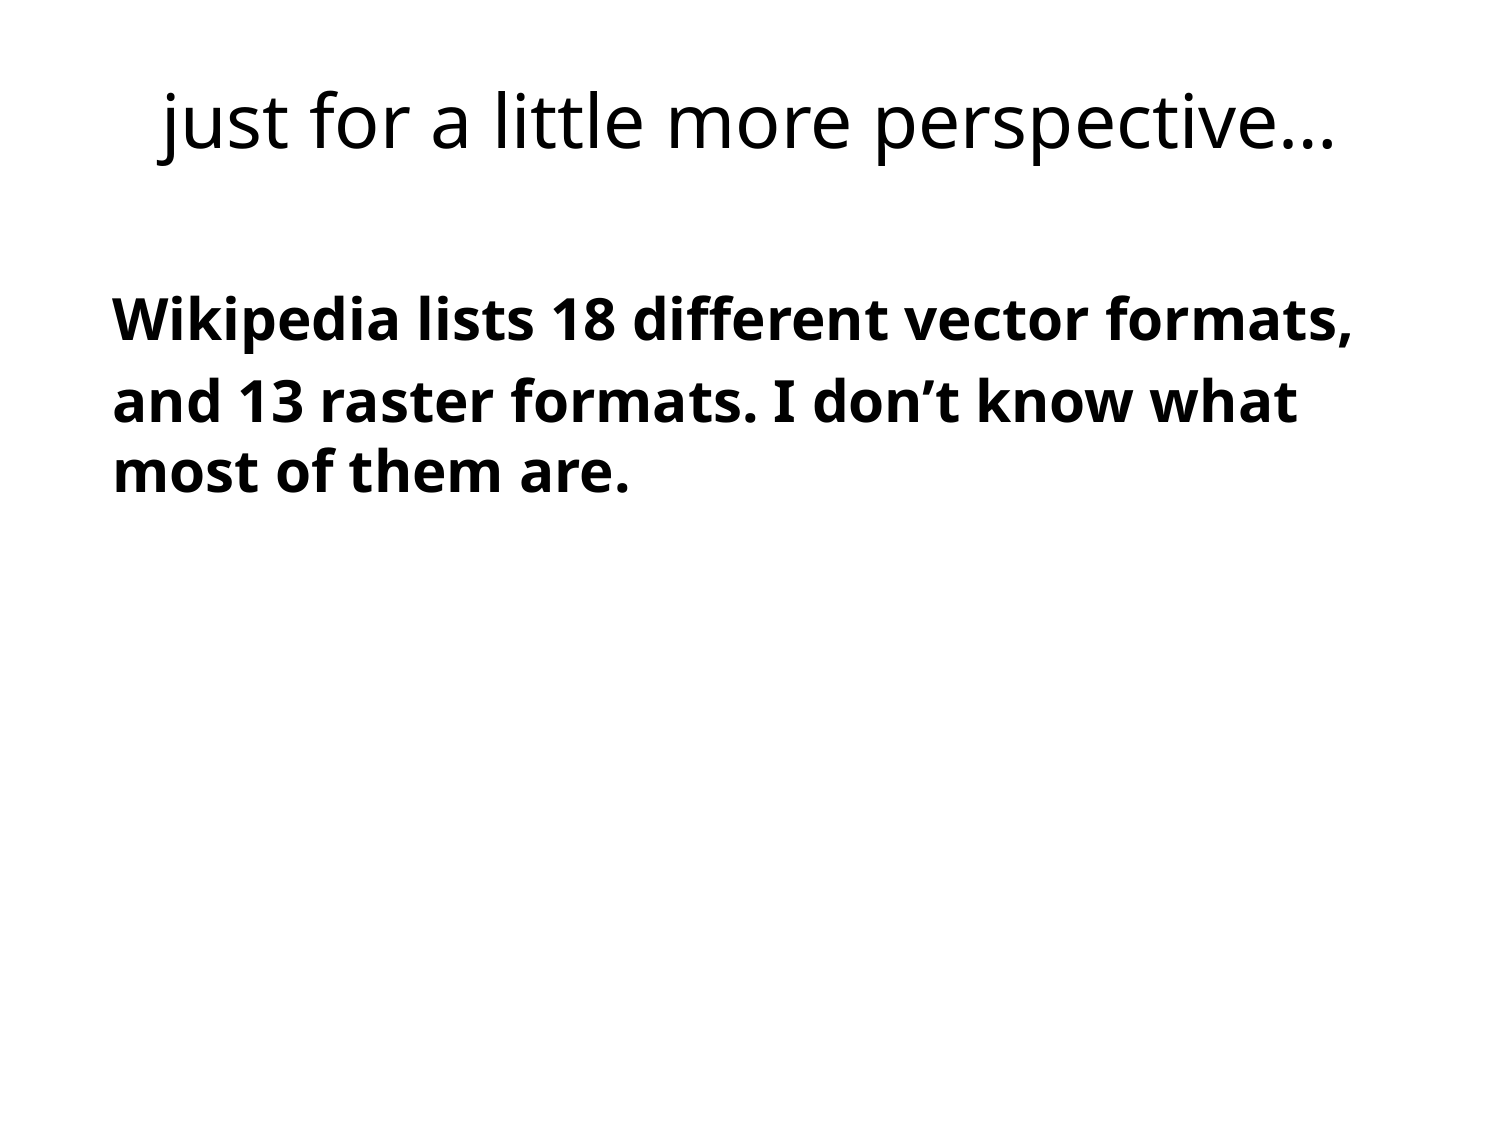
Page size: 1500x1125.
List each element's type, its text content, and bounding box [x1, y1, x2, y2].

title just for a little more perspective… [75, 24, 1425, 213]
text_box Wikipedia lists 18 different vector formats, and 13 raster formats. I don’t know what most of them are. [37, 274, 1375, 875]
